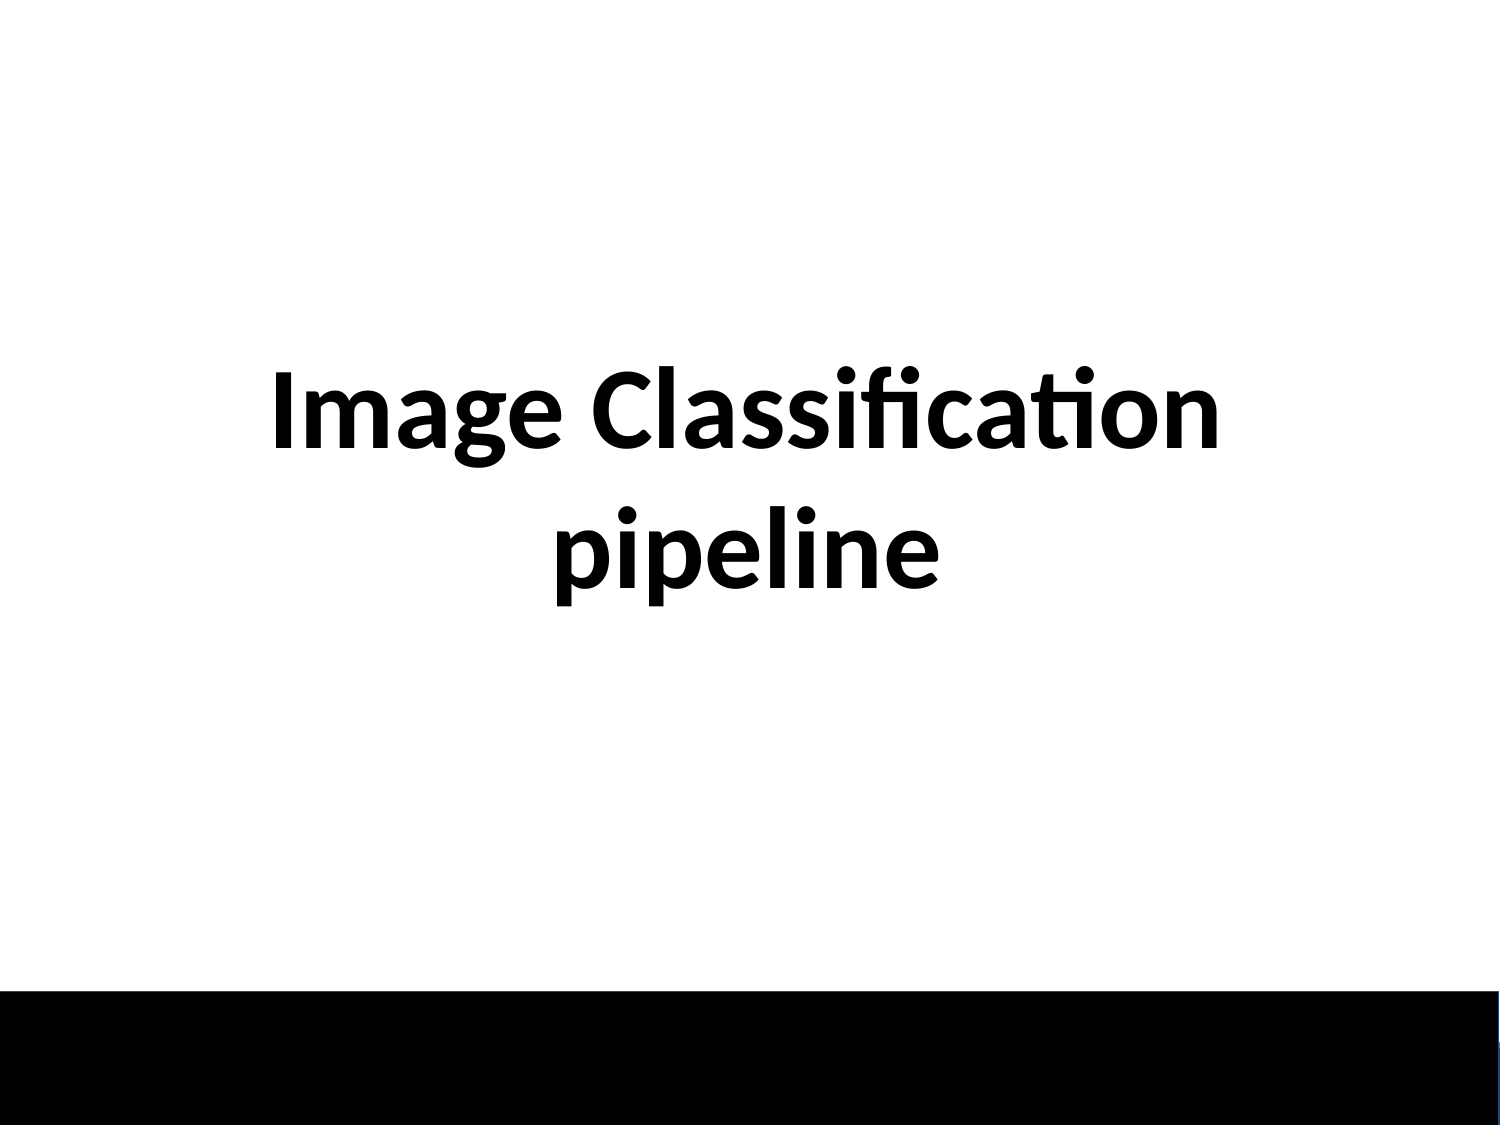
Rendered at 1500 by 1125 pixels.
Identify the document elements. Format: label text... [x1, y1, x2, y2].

title Image Classification pipeline [65, 330, 1429, 613]
